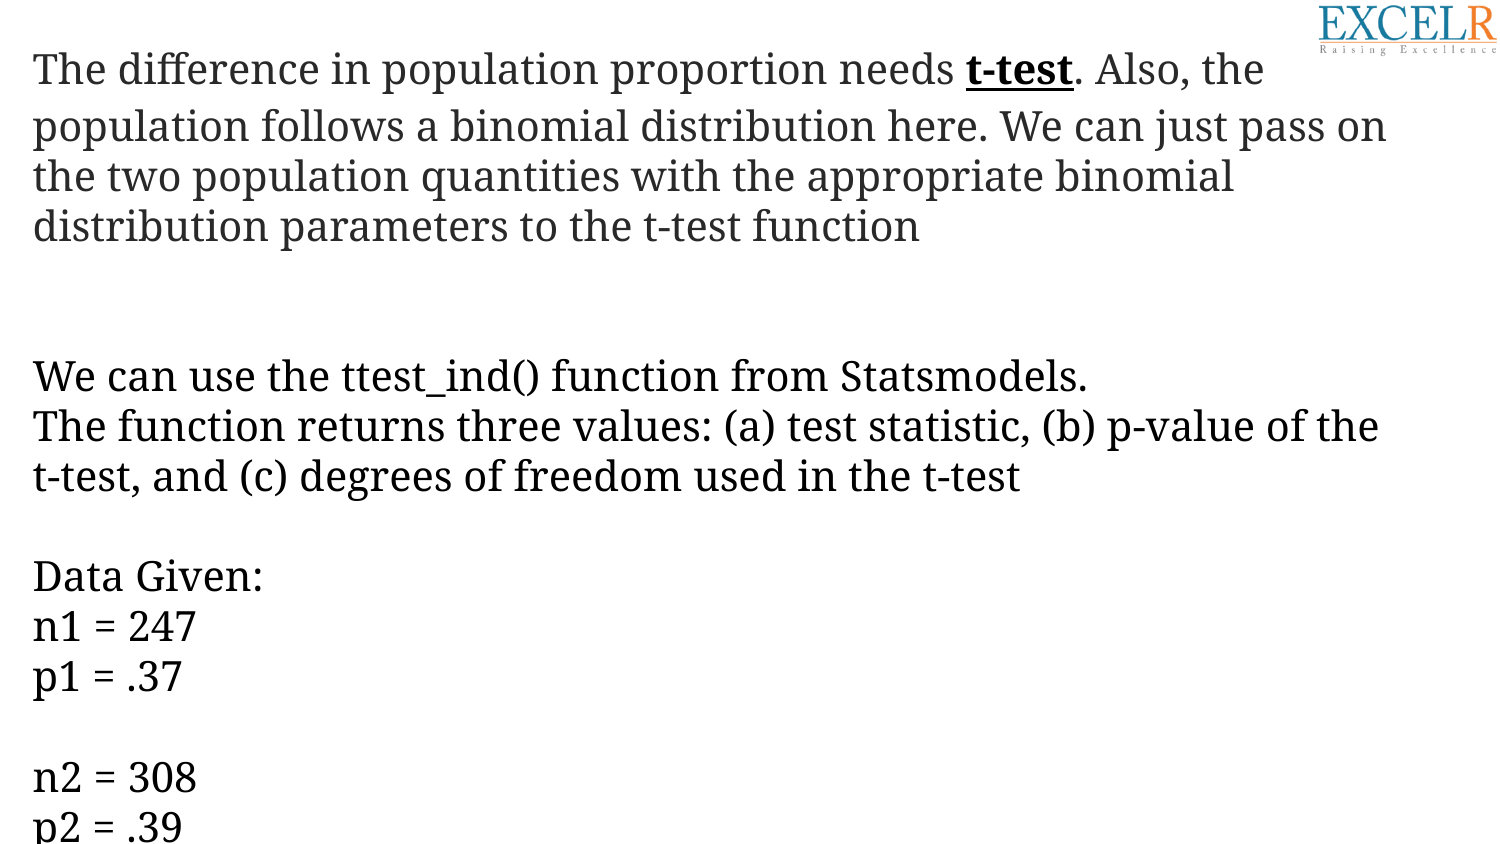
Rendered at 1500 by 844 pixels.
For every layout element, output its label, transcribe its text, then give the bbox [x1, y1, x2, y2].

picture [1317, 0, 1500, 59]
text_box The difference in population proportion needs t-test. Also, the population follows a binomial distribution here. We can just pass on the two population quantities with the appropriate binomial distribution parameters to the t-test function We can use the ttest_ind() function from Statsmodels. The function returns three values: (a) test statistic, (b) p-value of the t-test, and (c) degrees of freedom used in the t-test Data Given: n1 = 247 p1 = .37 n2 = 308 p2 = .39 [17, 35, 1406, 844]
